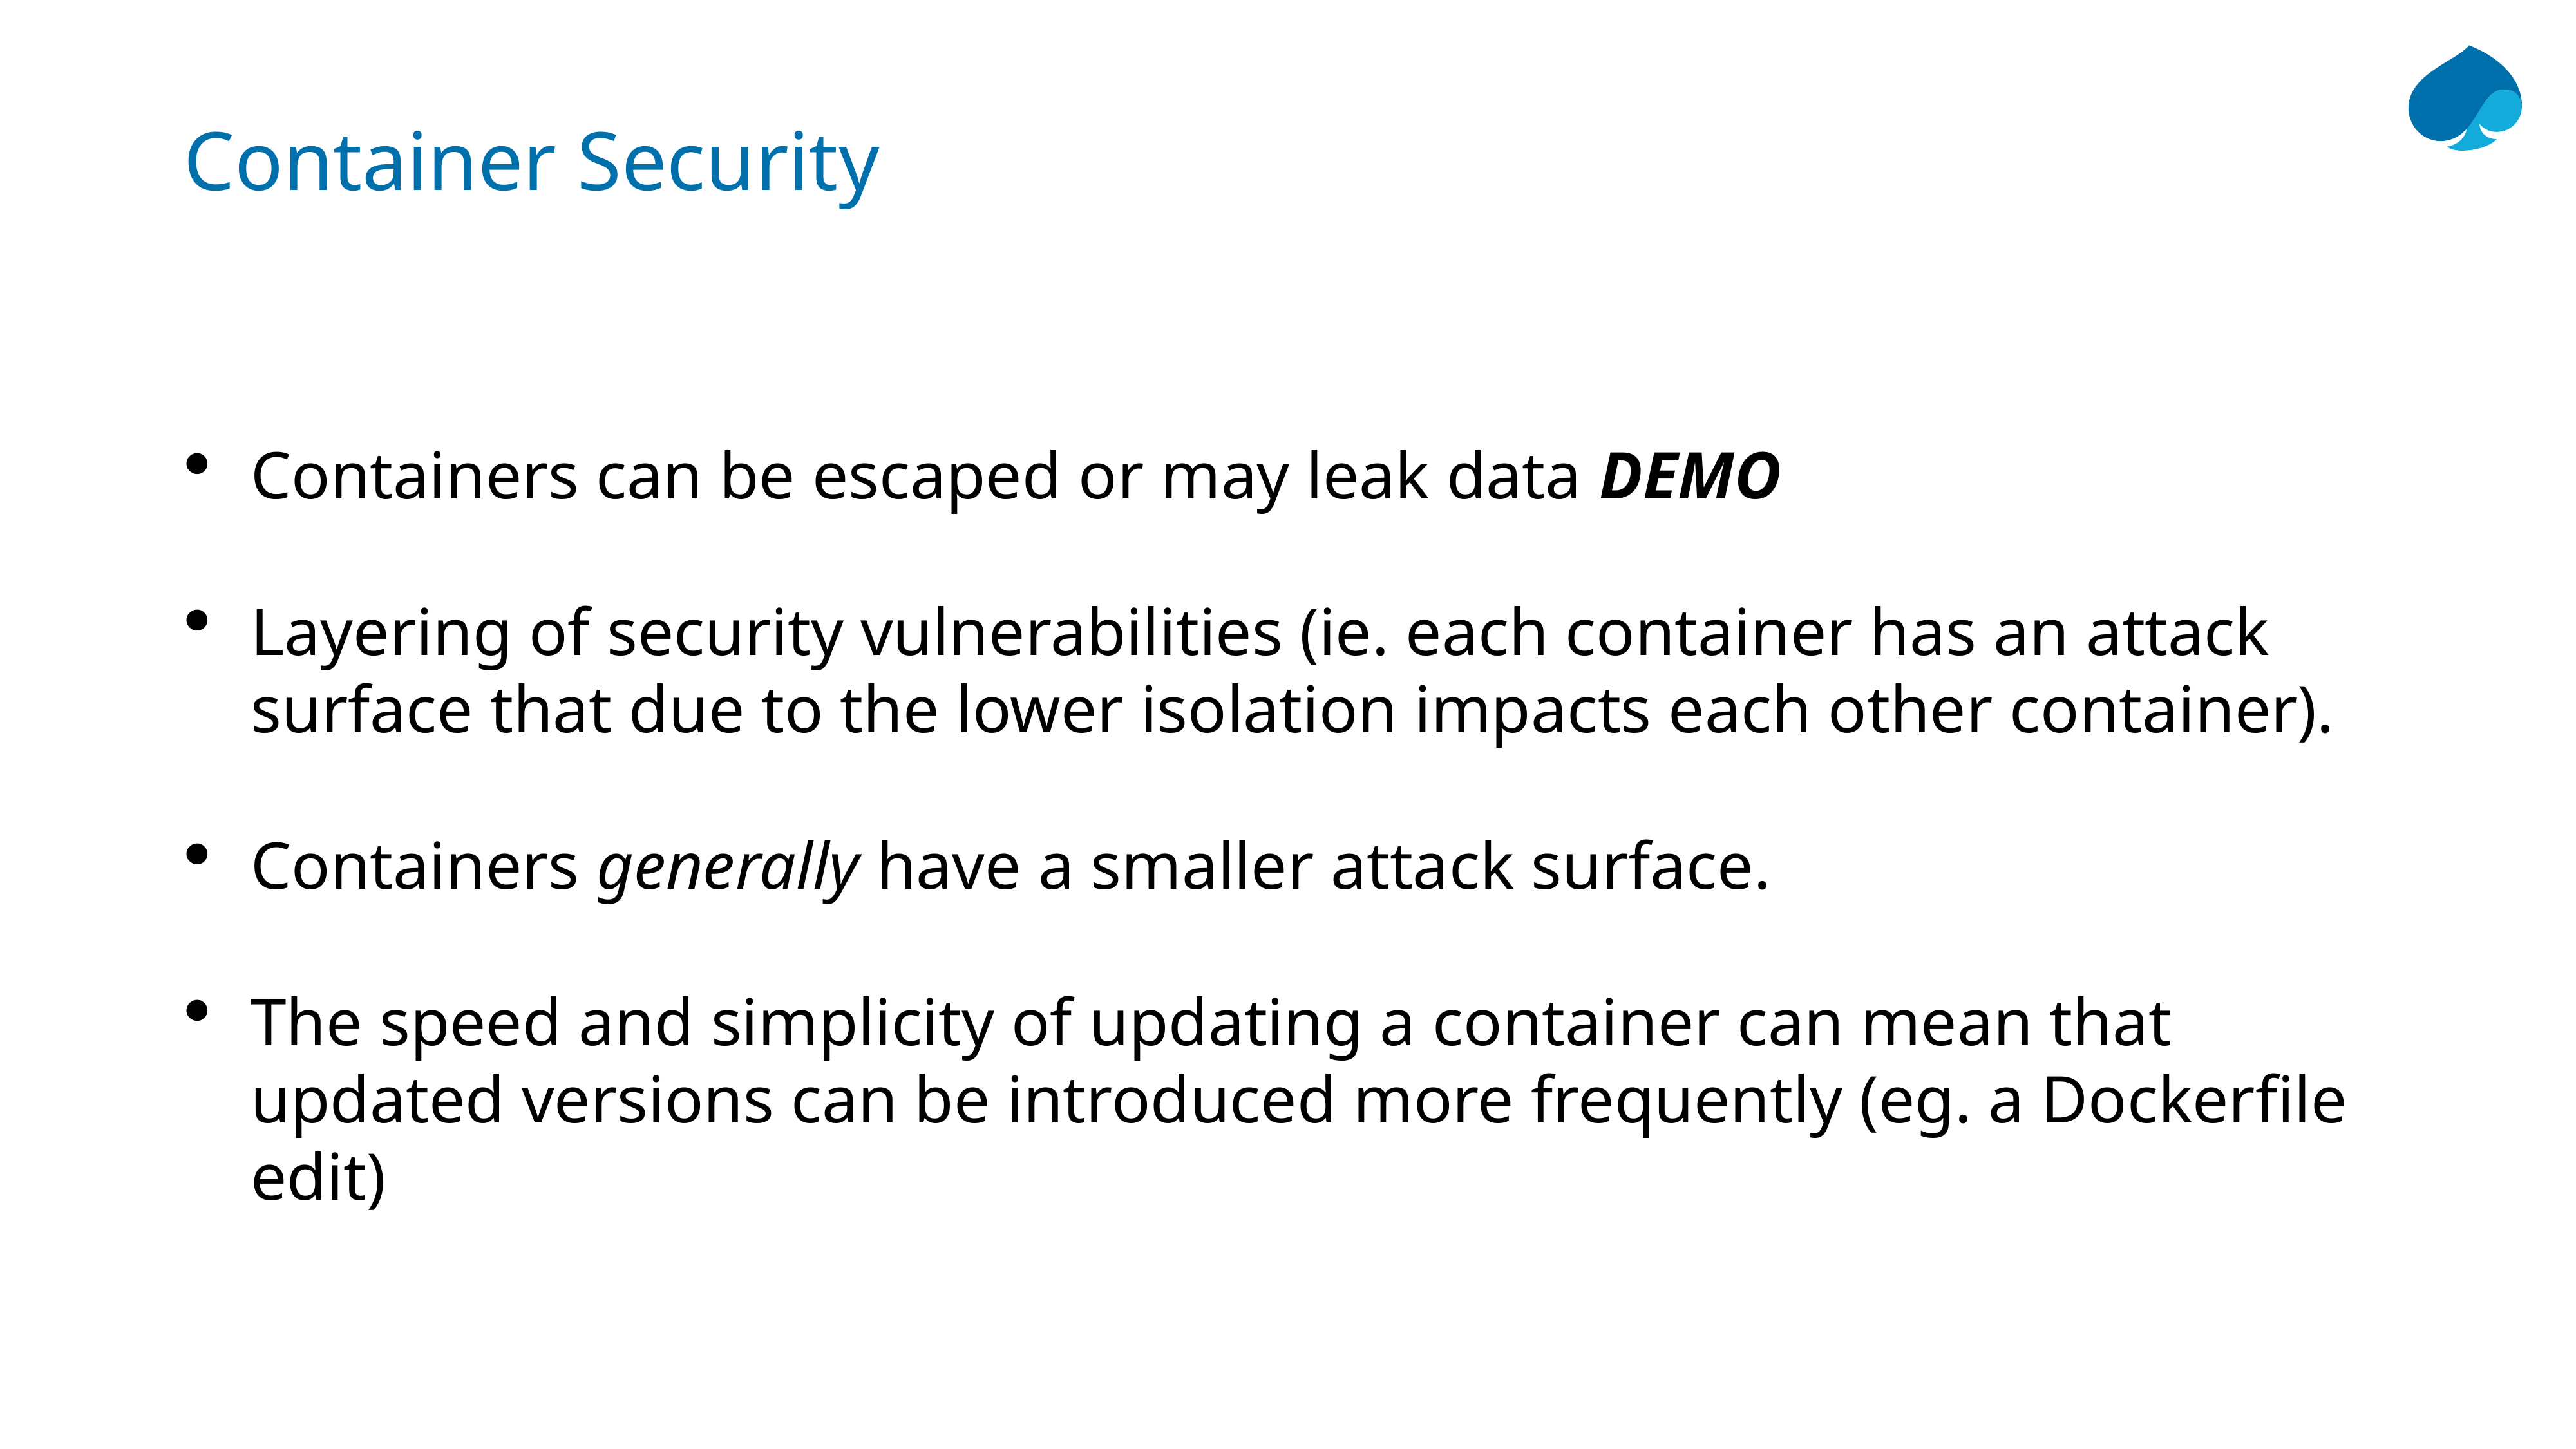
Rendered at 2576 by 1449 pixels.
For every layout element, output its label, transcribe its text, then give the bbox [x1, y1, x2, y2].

list Containers can be escaped or may leak data DEMO Layering of security vulnerabilities (ie. each container has an attack surface that due to the lower isolation impacts each other container). Containers generally have a smaller attack surface. The speed and simplicity of updating a container can mean that updated versions can be introduced more frequently (eg. a Dockerfile edit) [178, 332, 2398, 1316]
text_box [2408, 45, 2523, 151]
title Container Security [178, 37, 2398, 279]
